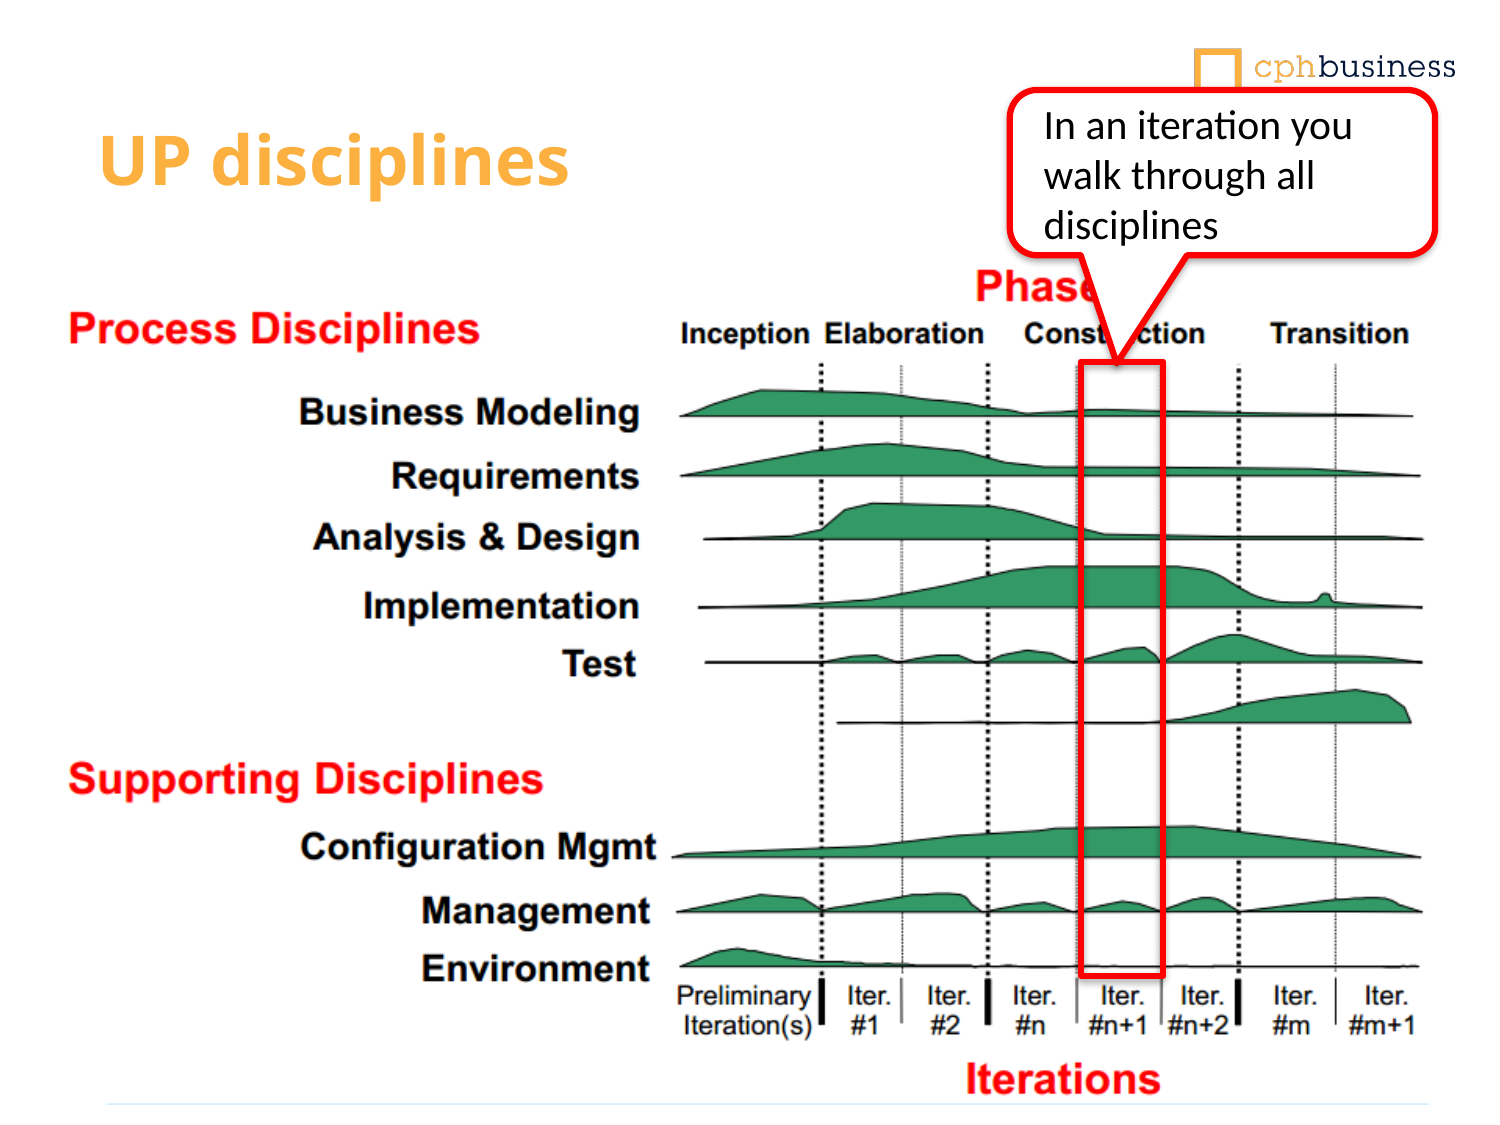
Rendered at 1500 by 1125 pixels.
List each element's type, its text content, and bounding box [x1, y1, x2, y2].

text_box In an iteration you walk through all disciplines [1028, 90, 1455, 255]
text_box [1029, 255, 1416, 265]
list UP disciplines [83, 109, 1032, 265]
picture [1147, 1, 1500, 143]
text_box [1009, 90, 1028, 255]
picture [43, 266, 1451, 1105]
